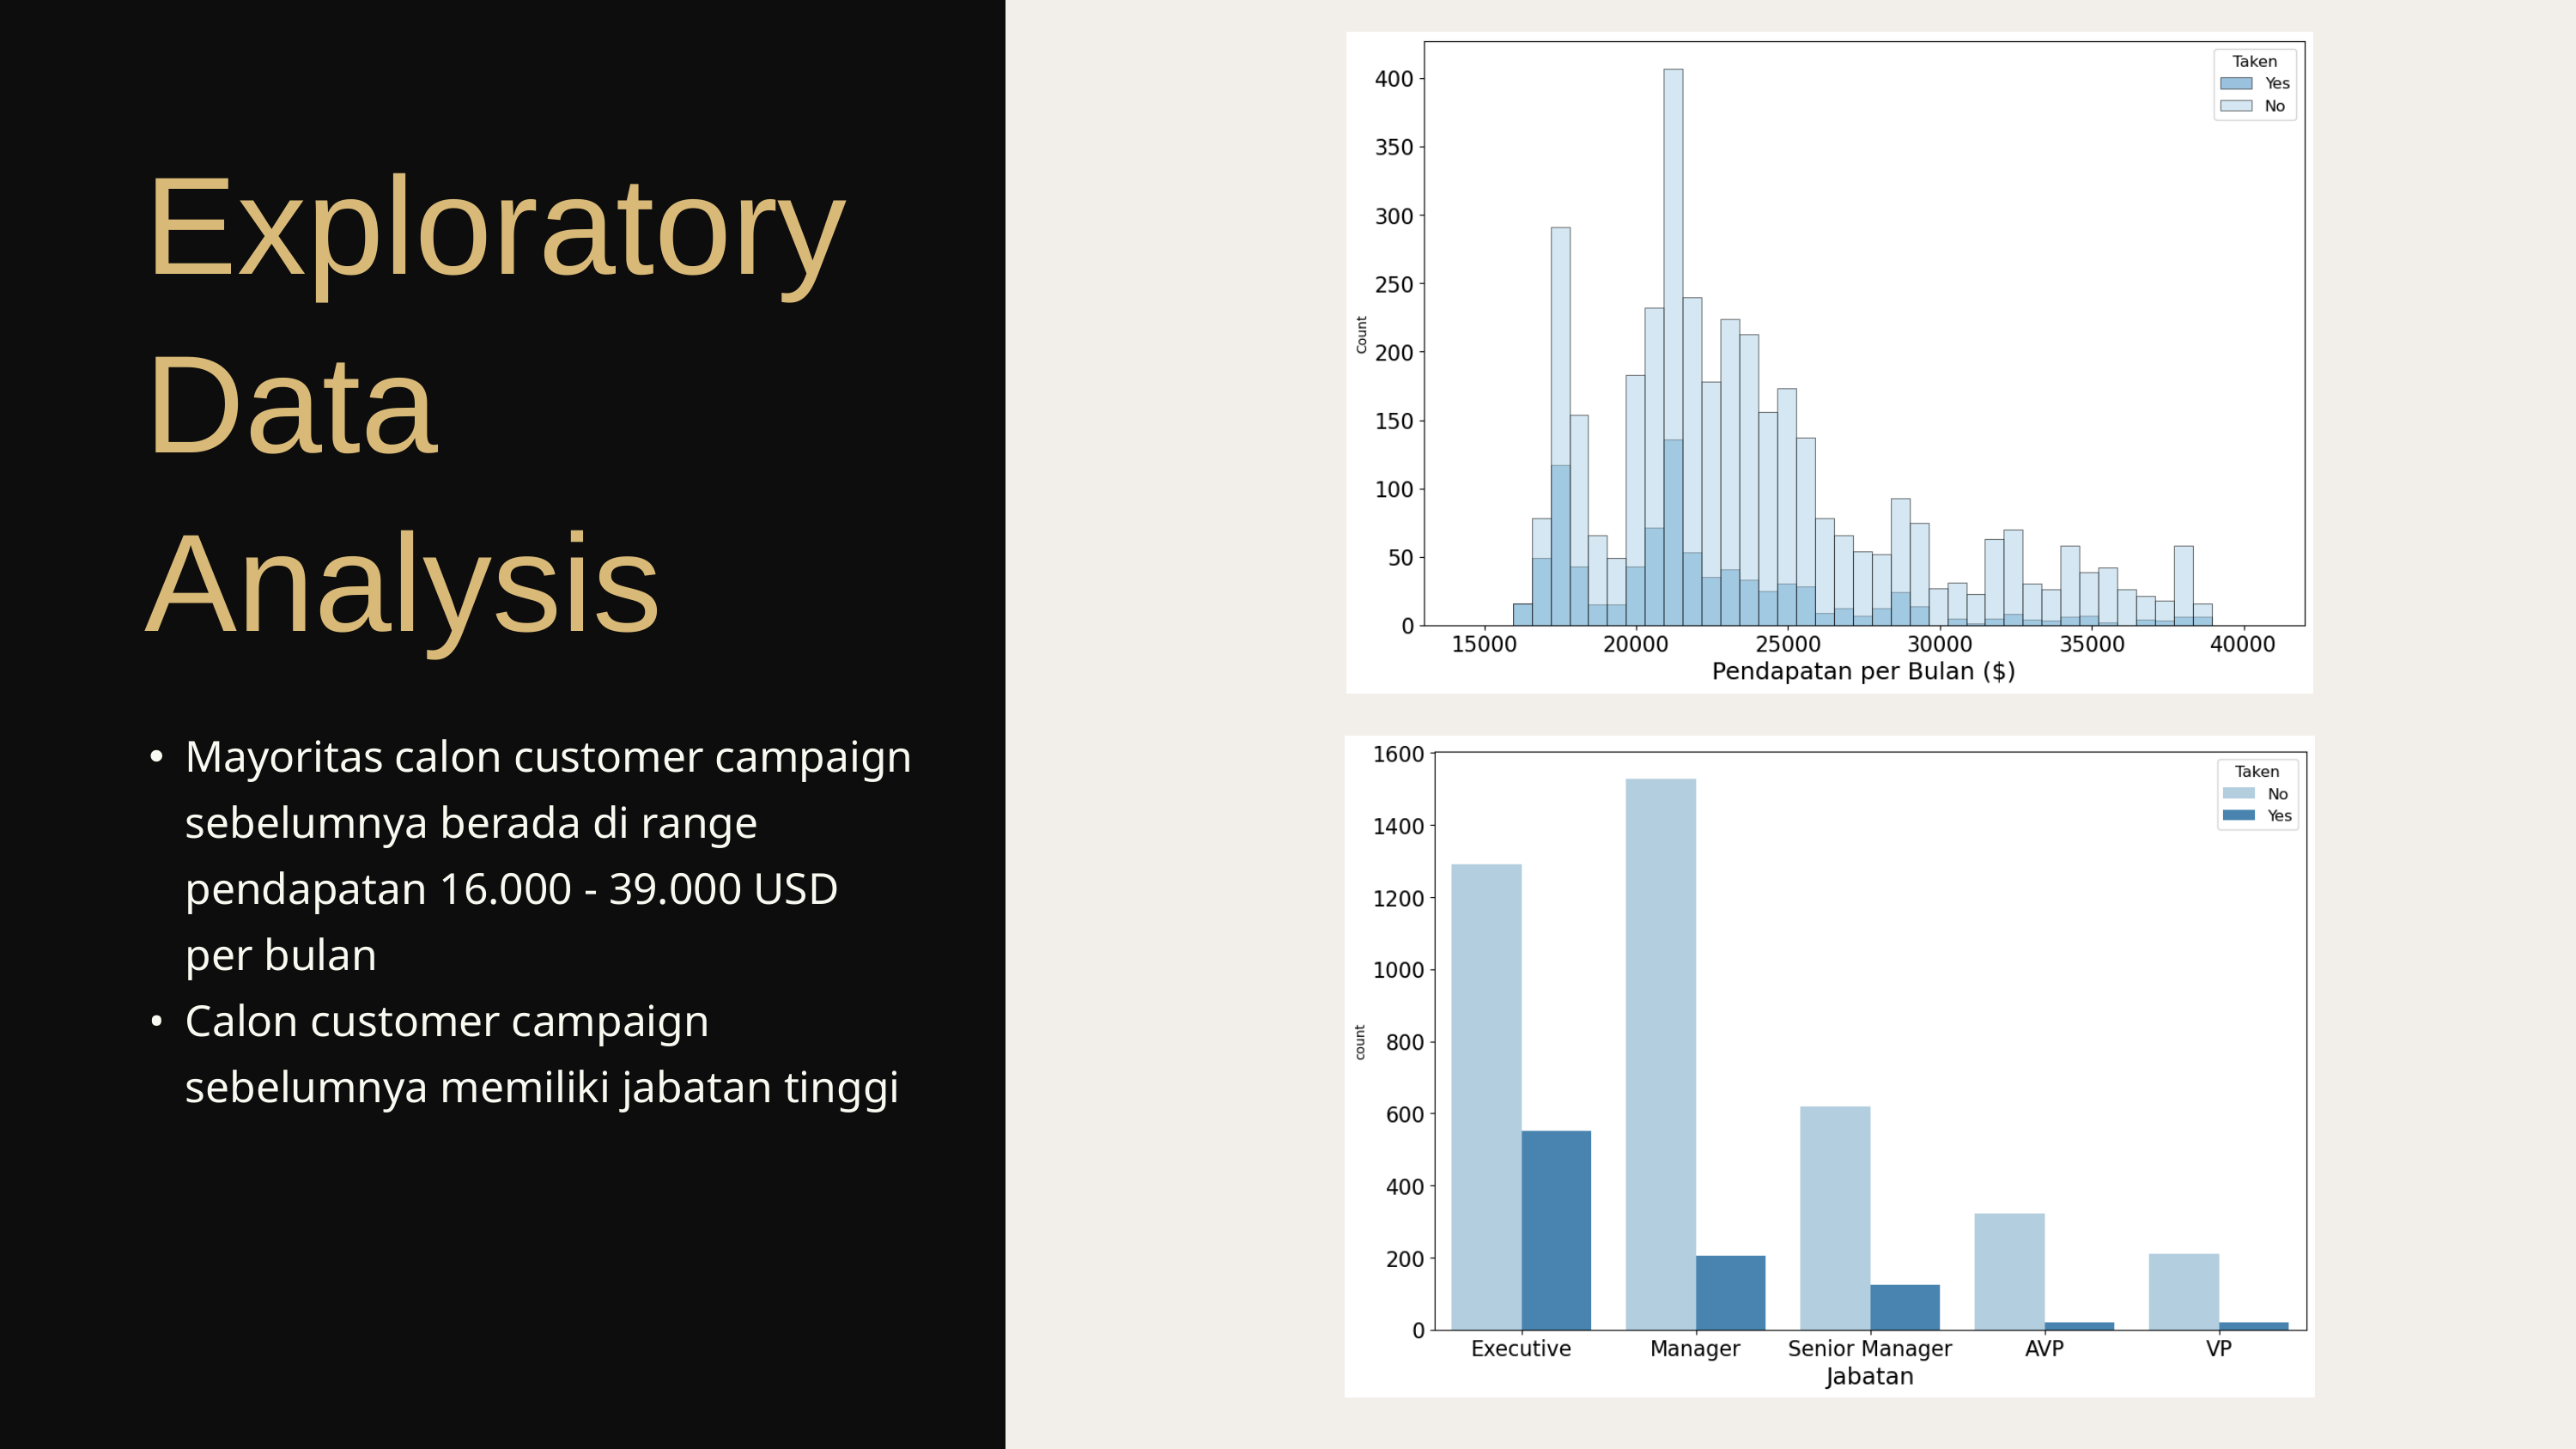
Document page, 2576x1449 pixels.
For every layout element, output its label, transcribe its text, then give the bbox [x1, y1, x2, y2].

text_box Exploratory Data Analysis [144, 124, 933, 659]
picture [1344, 736, 2315, 1397]
picture [1346, 32, 2313, 694]
text_box Mayoritas calon customer campaign sebelumnya berada di range pendapatan 16.000 - 39.000 USD per bulan Calon customer campaign sebelumnya memiliki jabatan tinggi [112, 714, 915, 1112]
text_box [1005, 0, 2576, 1449]
